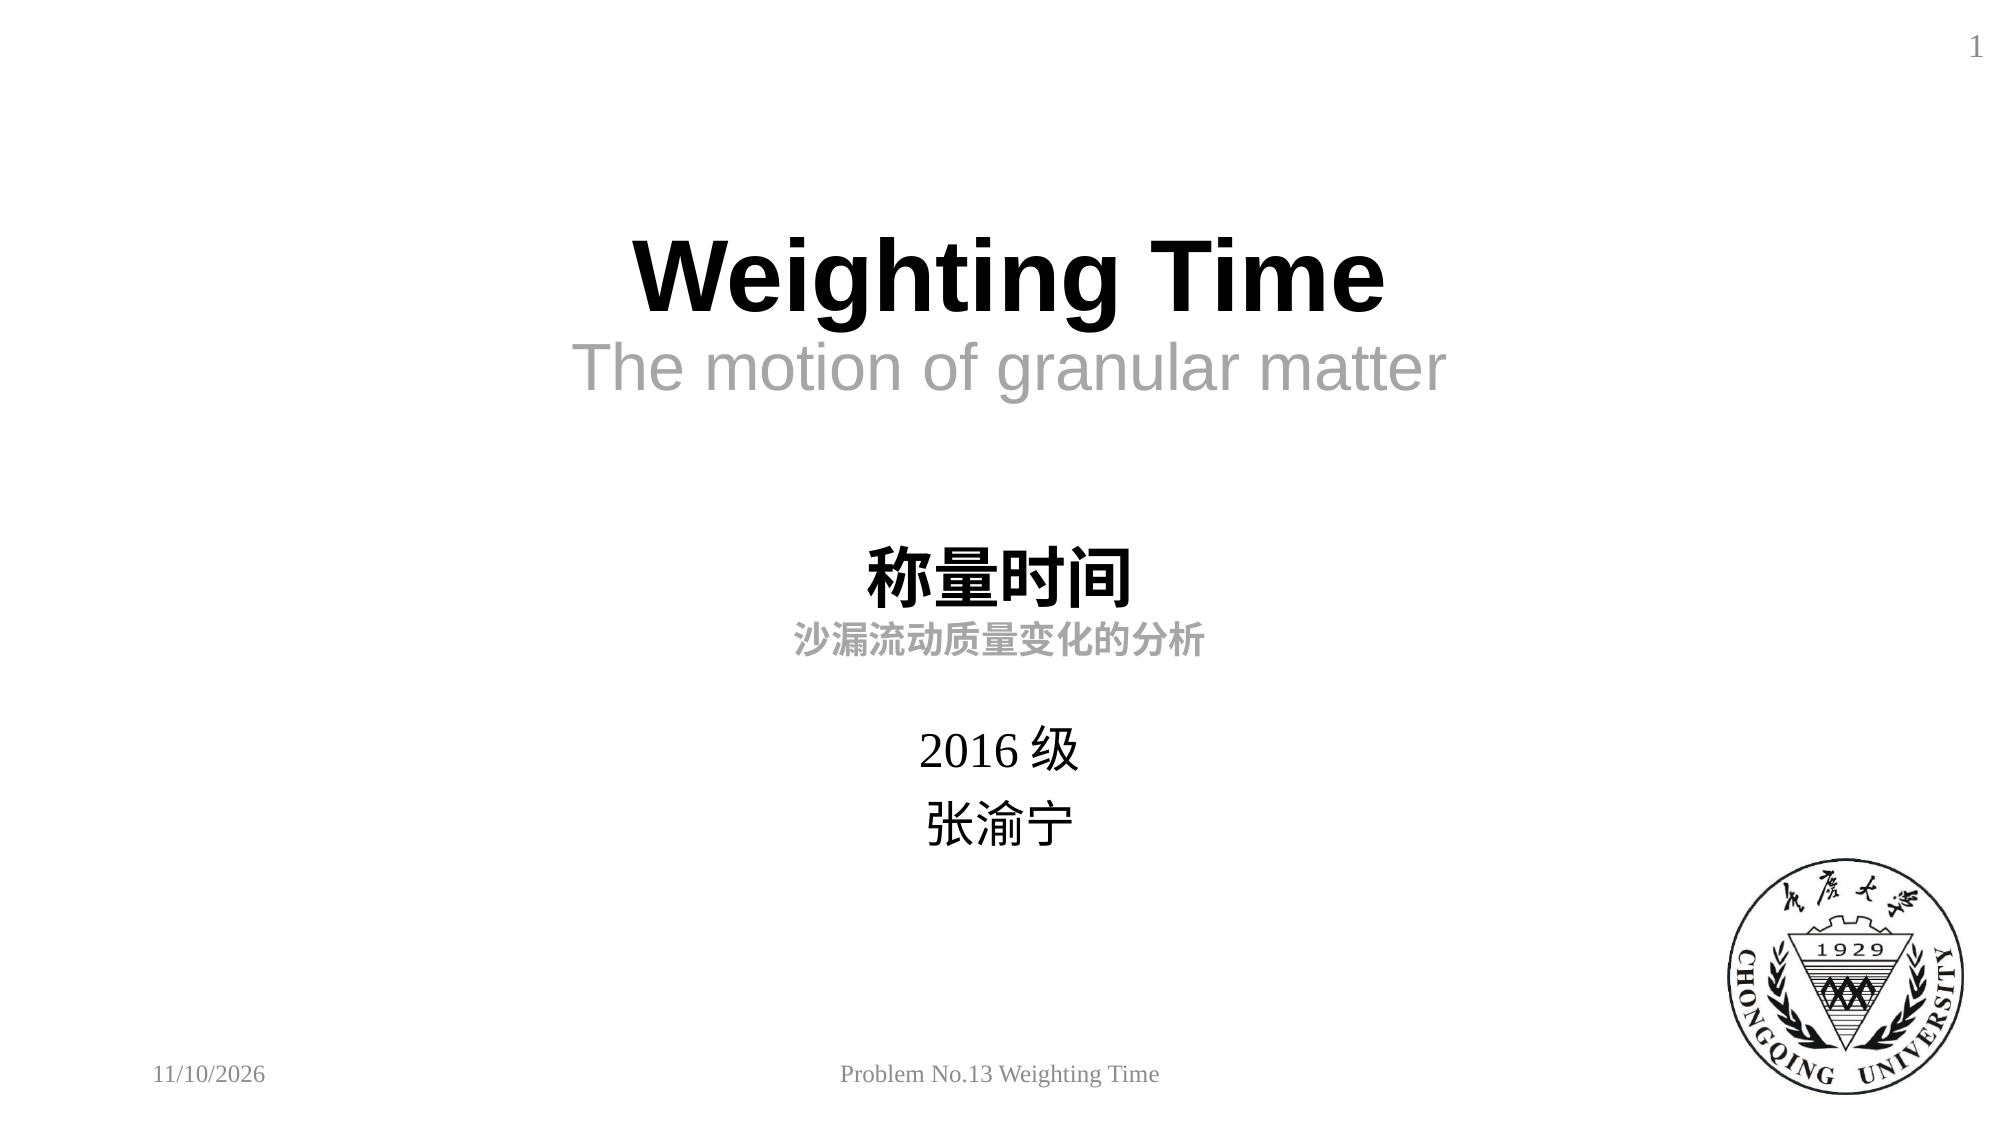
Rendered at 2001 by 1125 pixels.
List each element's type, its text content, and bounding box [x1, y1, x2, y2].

picture [1727, 858, 1964, 1095]
subtitle 2016级 张渝宁 [249, 717, 1750, 874]
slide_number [137, 1042, 588, 1103]
title Weighting Time The motion of granular matter [477, 182, 1542, 447]
text_box 称量时间 沙漏流动质量变化的分析 [778, 528, 1222, 669]
slide_number 1 [1624, 0, 2000, 89]
footer Problem No.13 Weighting Time [662, 1042, 1338, 1103]
